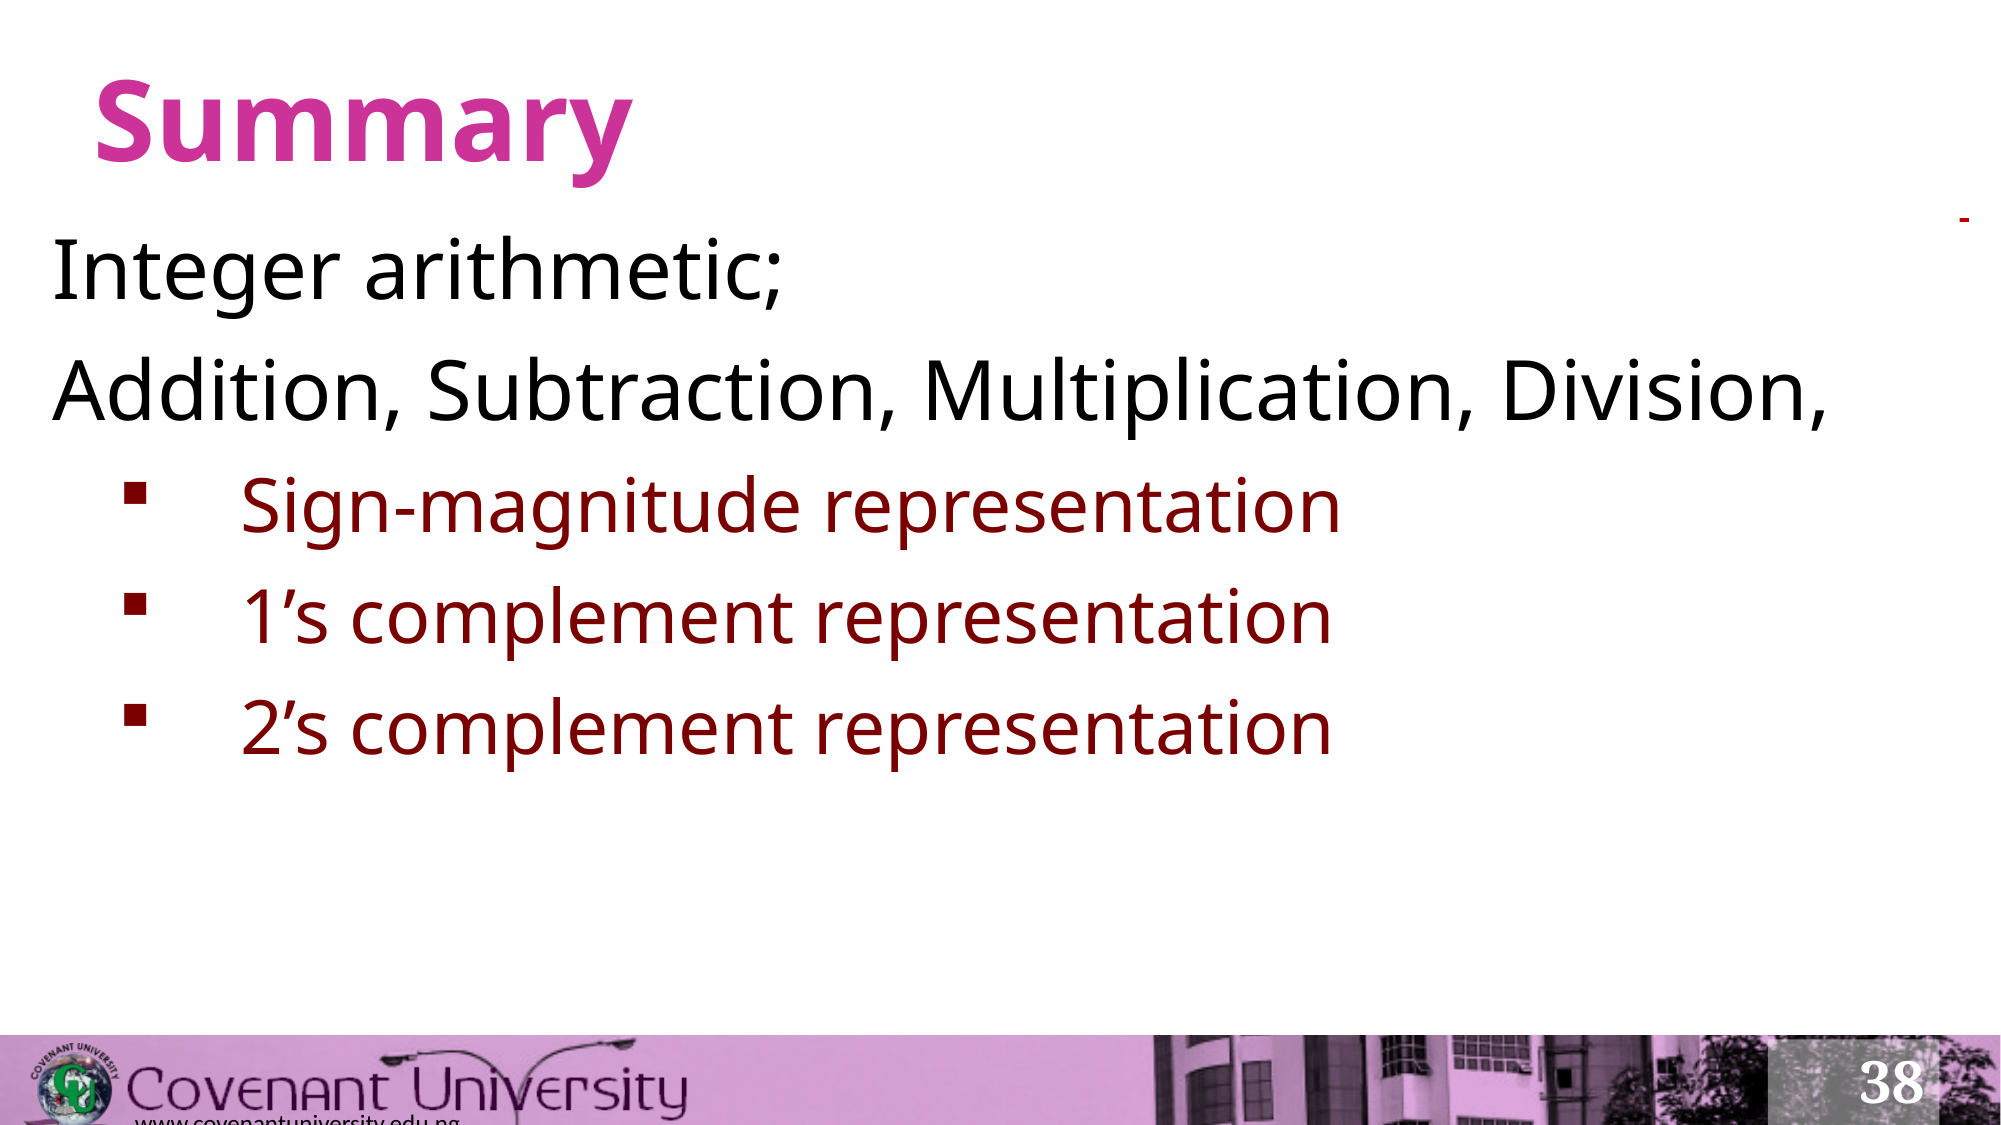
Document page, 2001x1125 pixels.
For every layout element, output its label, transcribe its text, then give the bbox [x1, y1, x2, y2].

list Integer arithmetic; Addition, Subtraction, Multiplication, Division, Sign-magnitude representation 1’s complement representation 2’s complement representation [37, 208, 1960, 1000]
picture [23, 1036, 1072, 1125]
title Summary [74, 20, 2001, 213]
